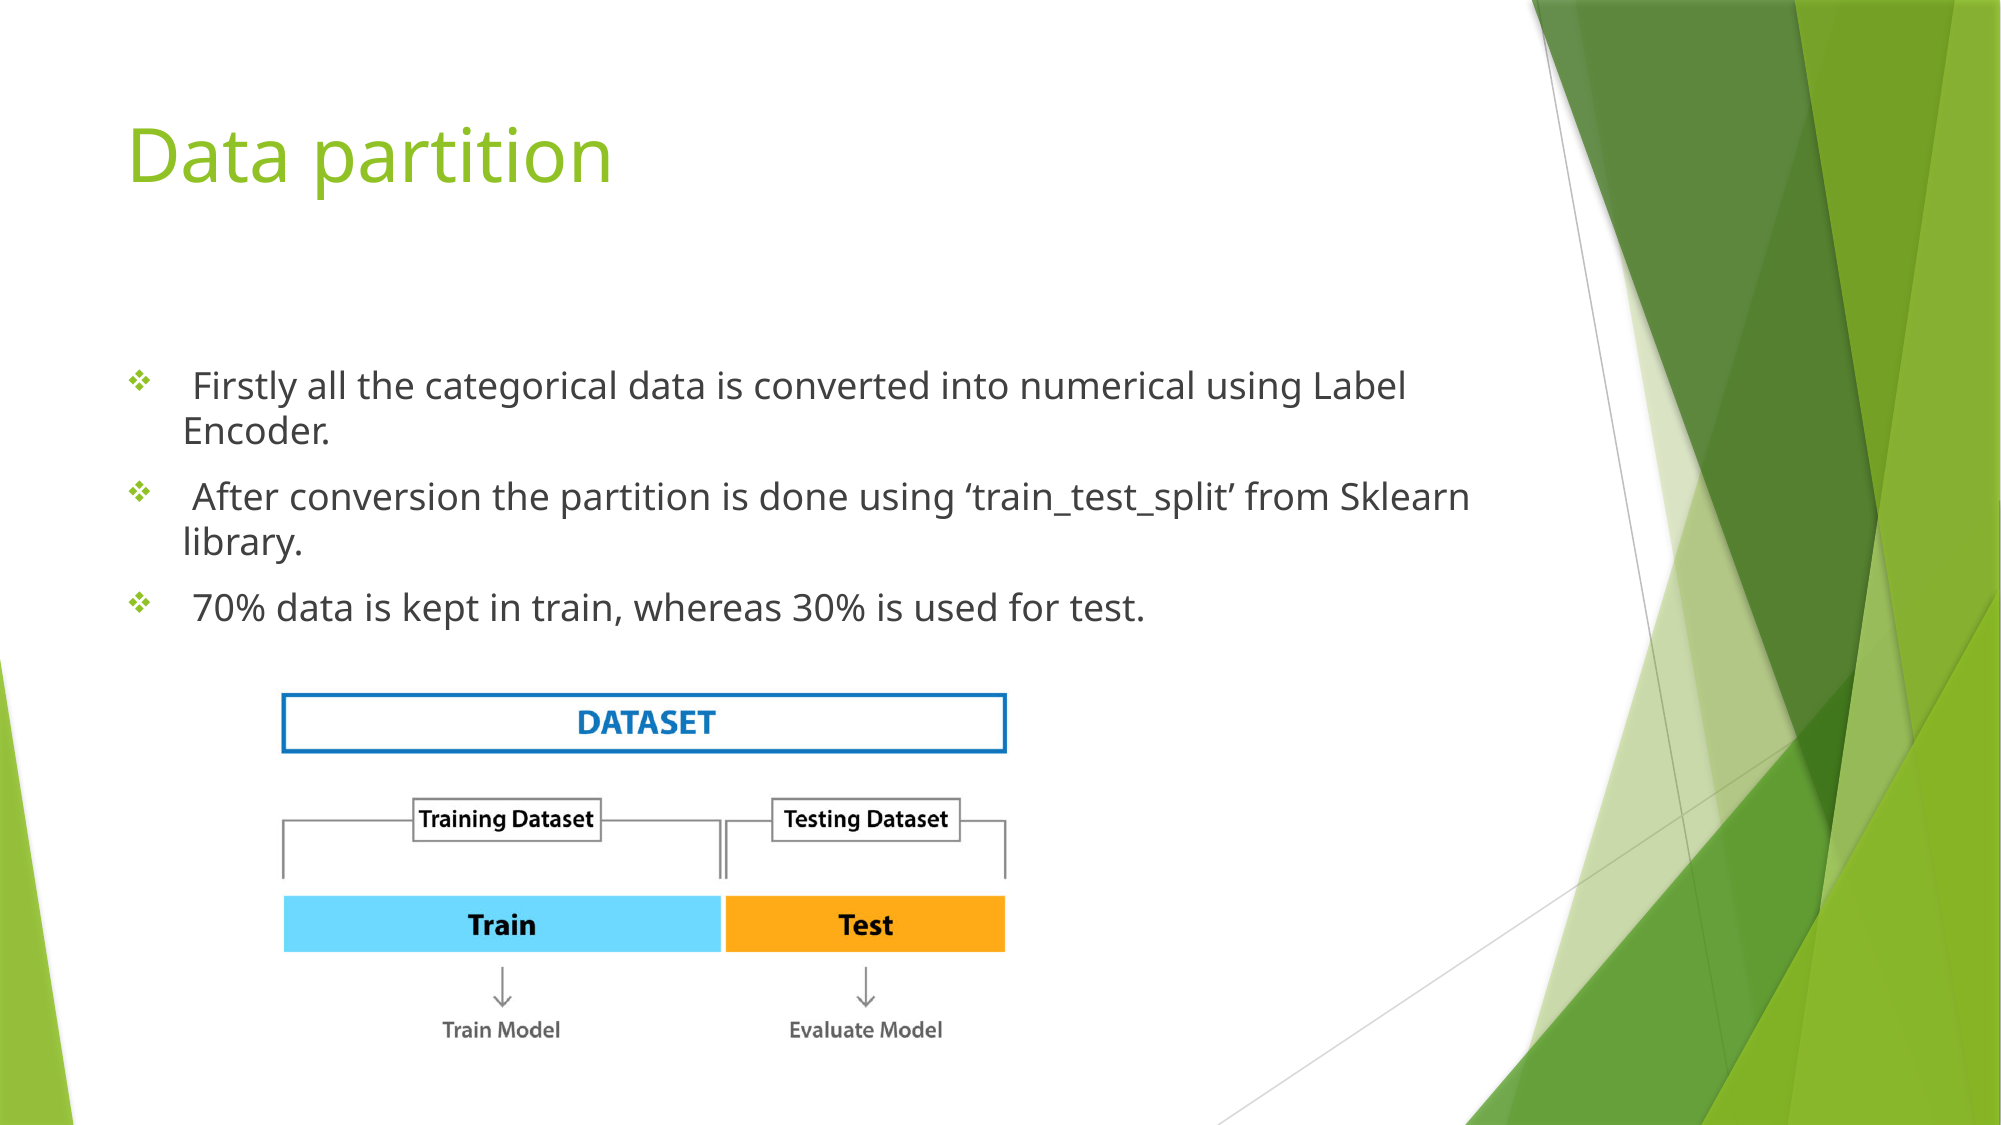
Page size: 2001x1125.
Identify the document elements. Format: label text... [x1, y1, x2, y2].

list Firstly all the categorical data is converted into numerical using Label Encoder. After conversion the partition is done using ‘train_test_split’ from Sklearn library. 70% data is kept in train, whereas 30% is used for test. [111, 354, 1522, 992]
picture [250, 649, 1040, 1086]
title Data partition [111, 99, 1522, 317]
